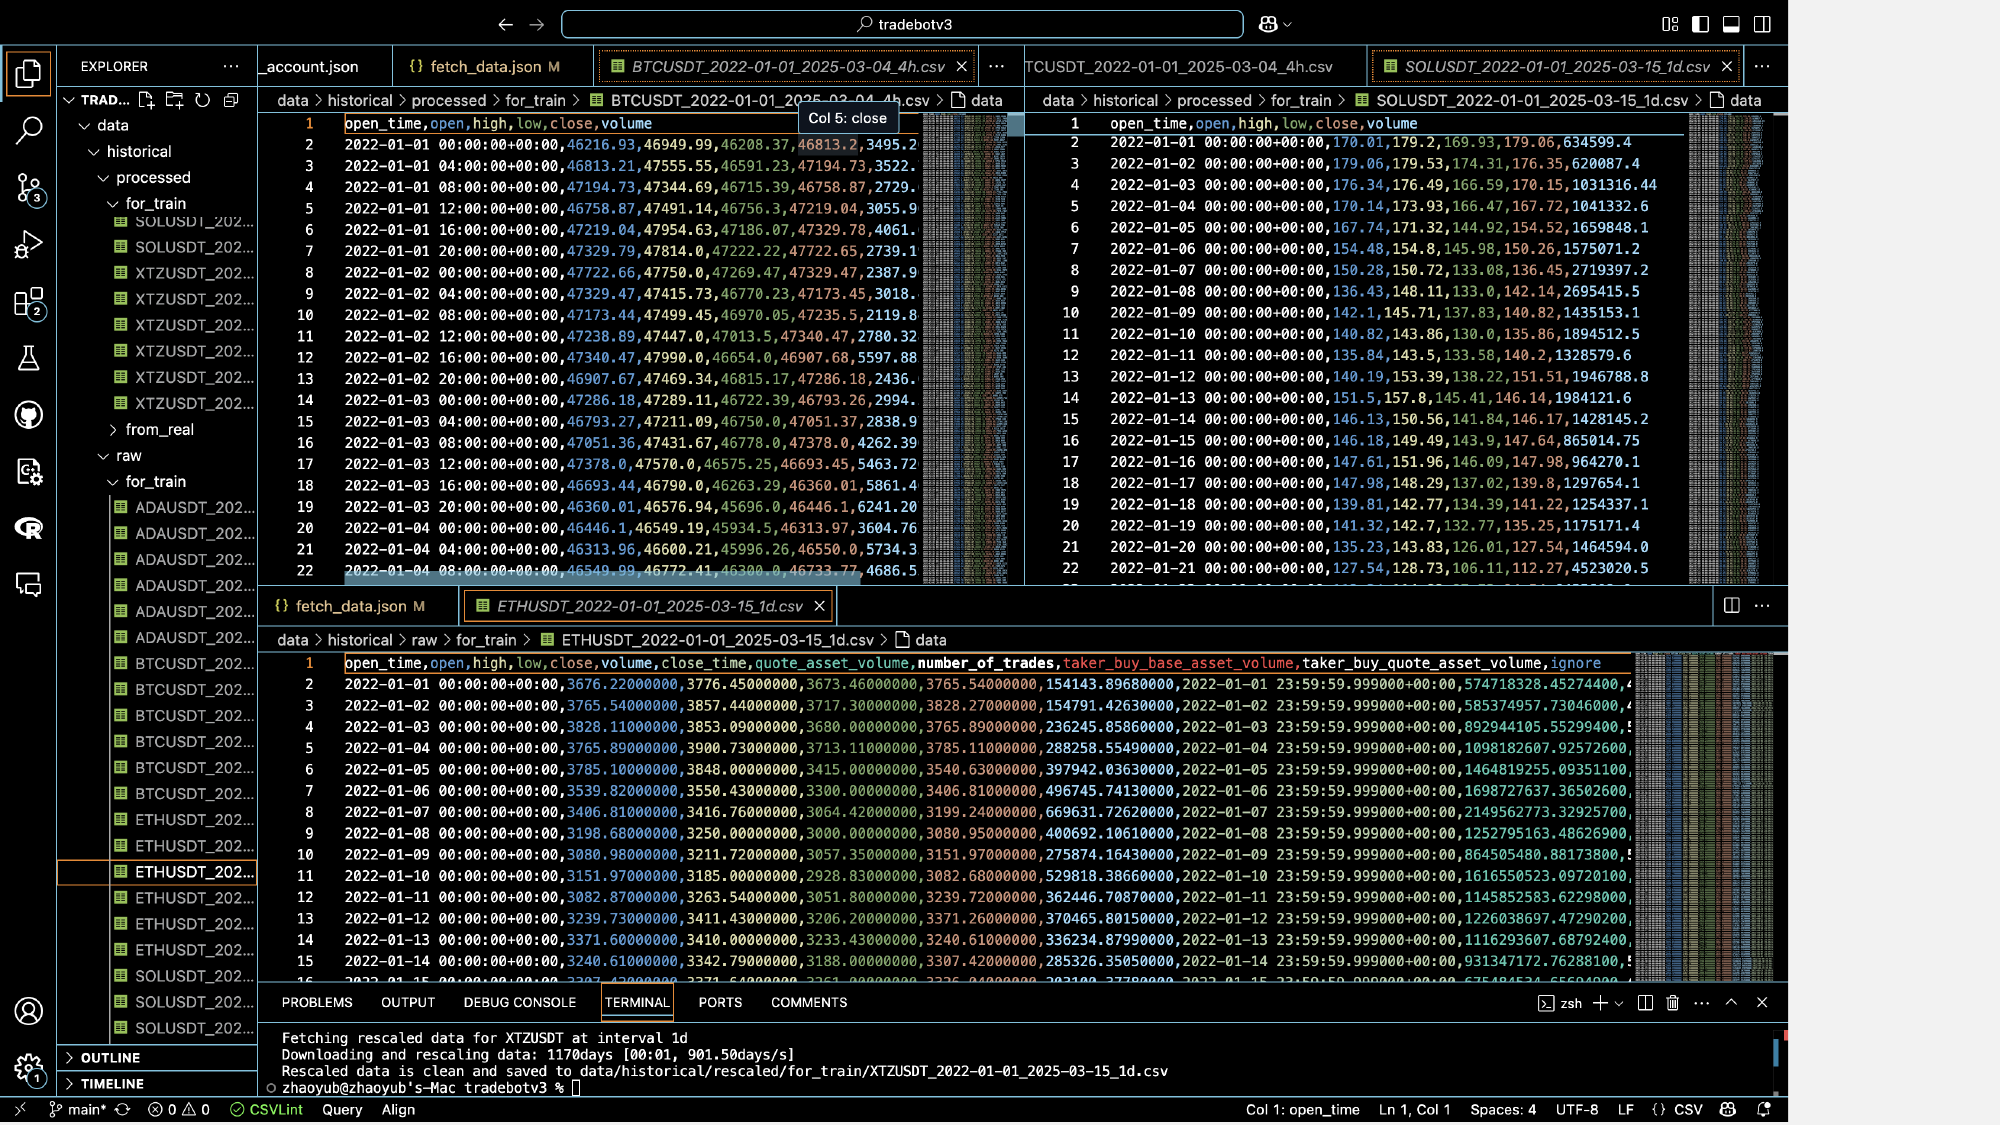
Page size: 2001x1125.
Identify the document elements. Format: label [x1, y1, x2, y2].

picture [0, 0, 1789, 1122]
